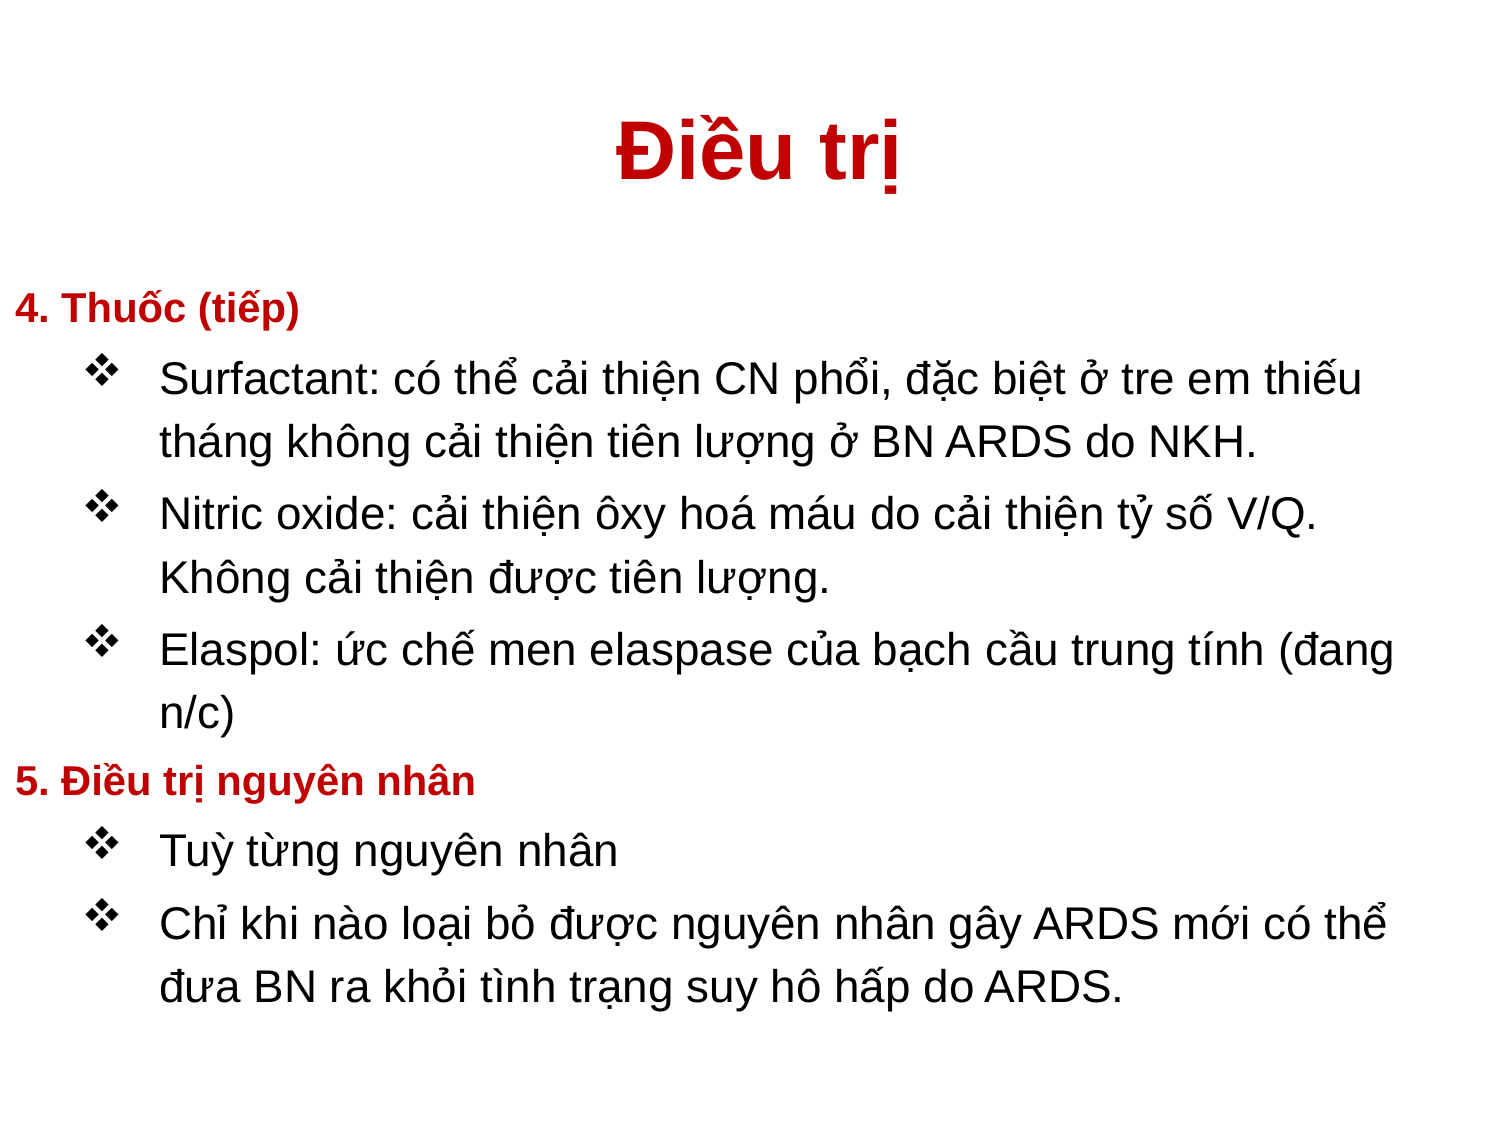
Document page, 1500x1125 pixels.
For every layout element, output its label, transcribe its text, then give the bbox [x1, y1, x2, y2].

list 4. Thuốc (tiếp) Surfactant: có thể cải thiện CN phổi, đặc biệt ở tre em thiếu tháng không cải thiện tiên lượng ở BN ARDS do NKH. Nitric oxide: cải thiện ôxy hoá máu do cải thiện tỷ số V/Q. Không cải thiện được tiên lượng. Elaspol: ức chế men elaspase của bạch cầu trung tính (đang n/c) 5. Điều trị nguyên nhân Tuỳ từng nguyên nhân Chỉ khi nào loại bỏ được nguyên nhân gây ARDS mới có thể đưa BN ra khỏi tình trạng suy hô hấp do ARDS. [0, 273, 1462, 1030]
title Điều trị [112, 62, 1388, 230]
